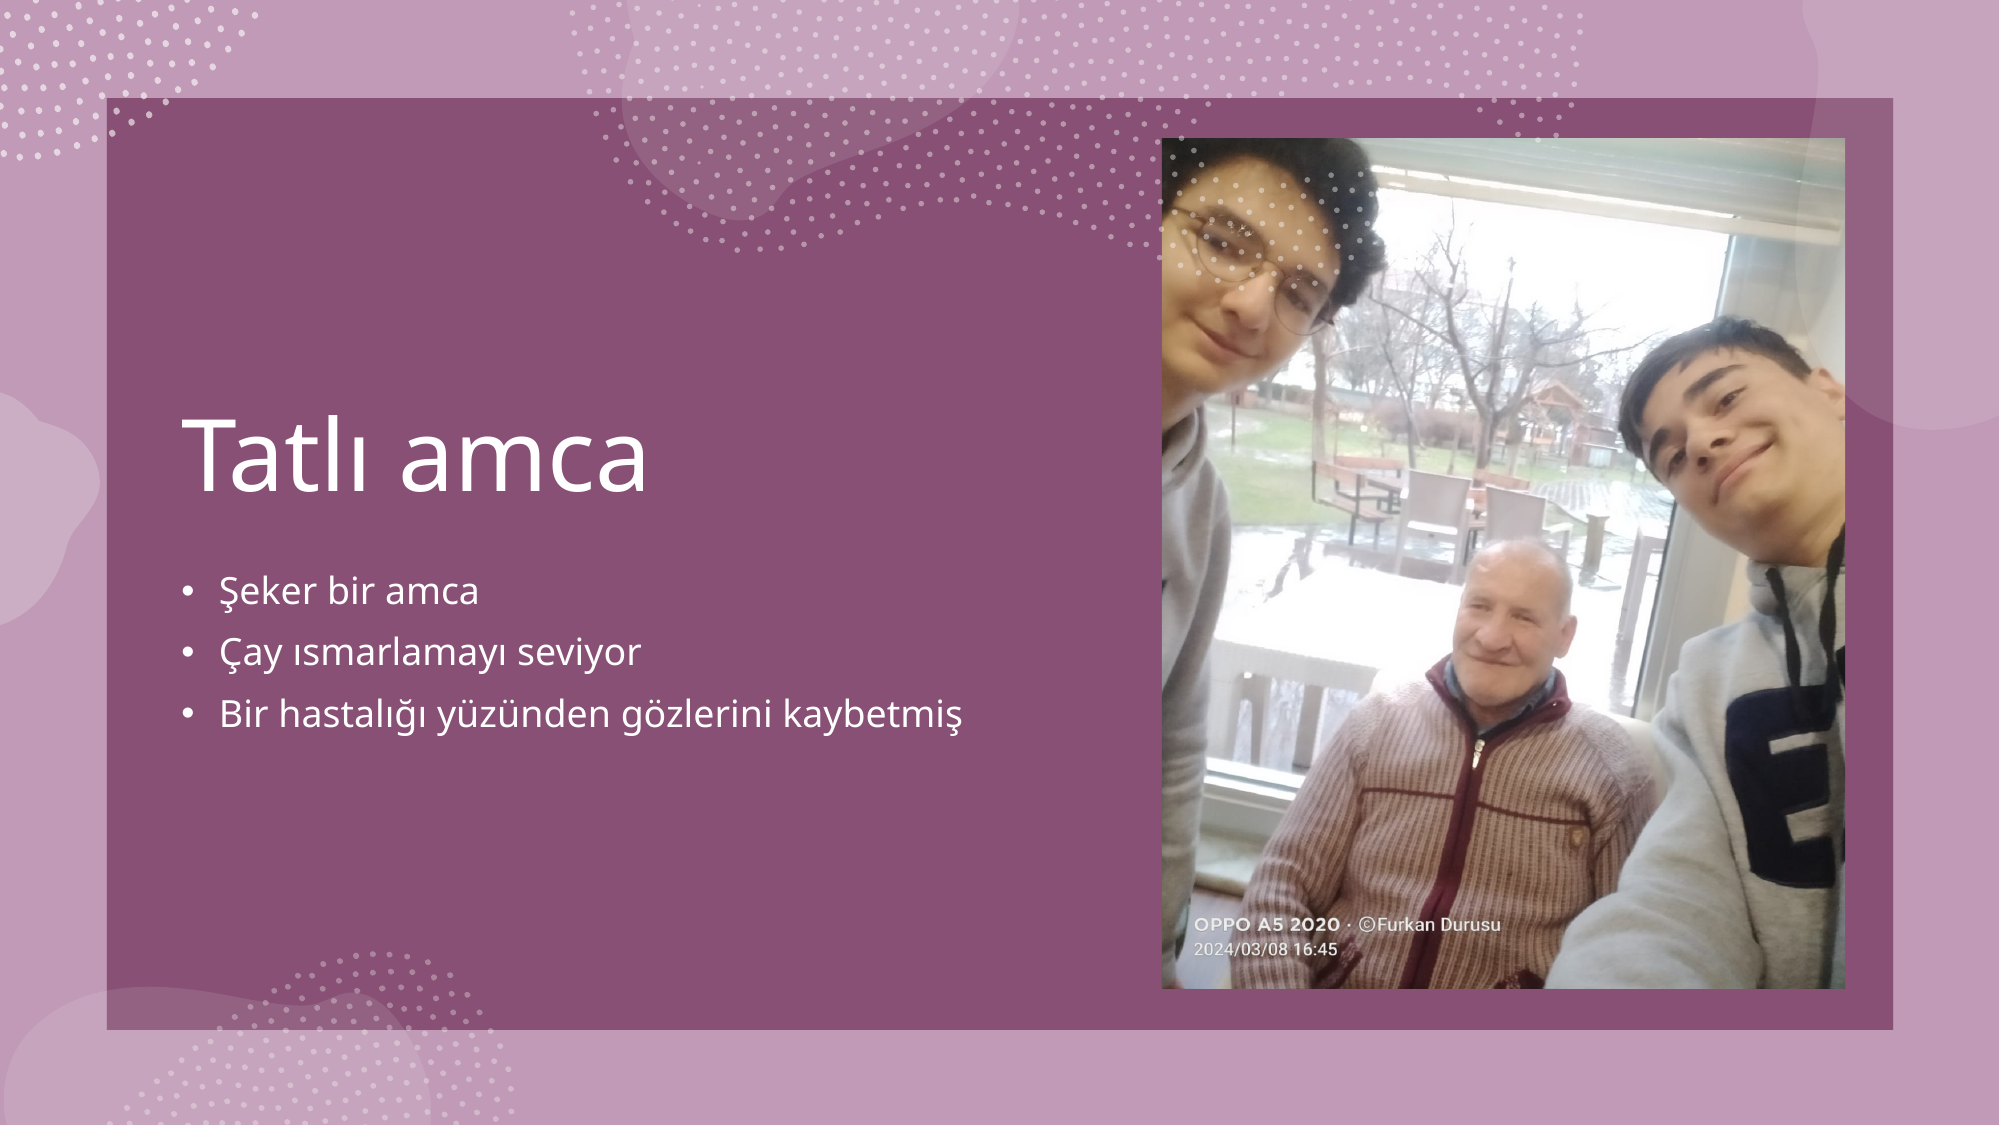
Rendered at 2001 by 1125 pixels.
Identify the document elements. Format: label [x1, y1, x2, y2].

text_box [0, 0, 2000, 1125]
